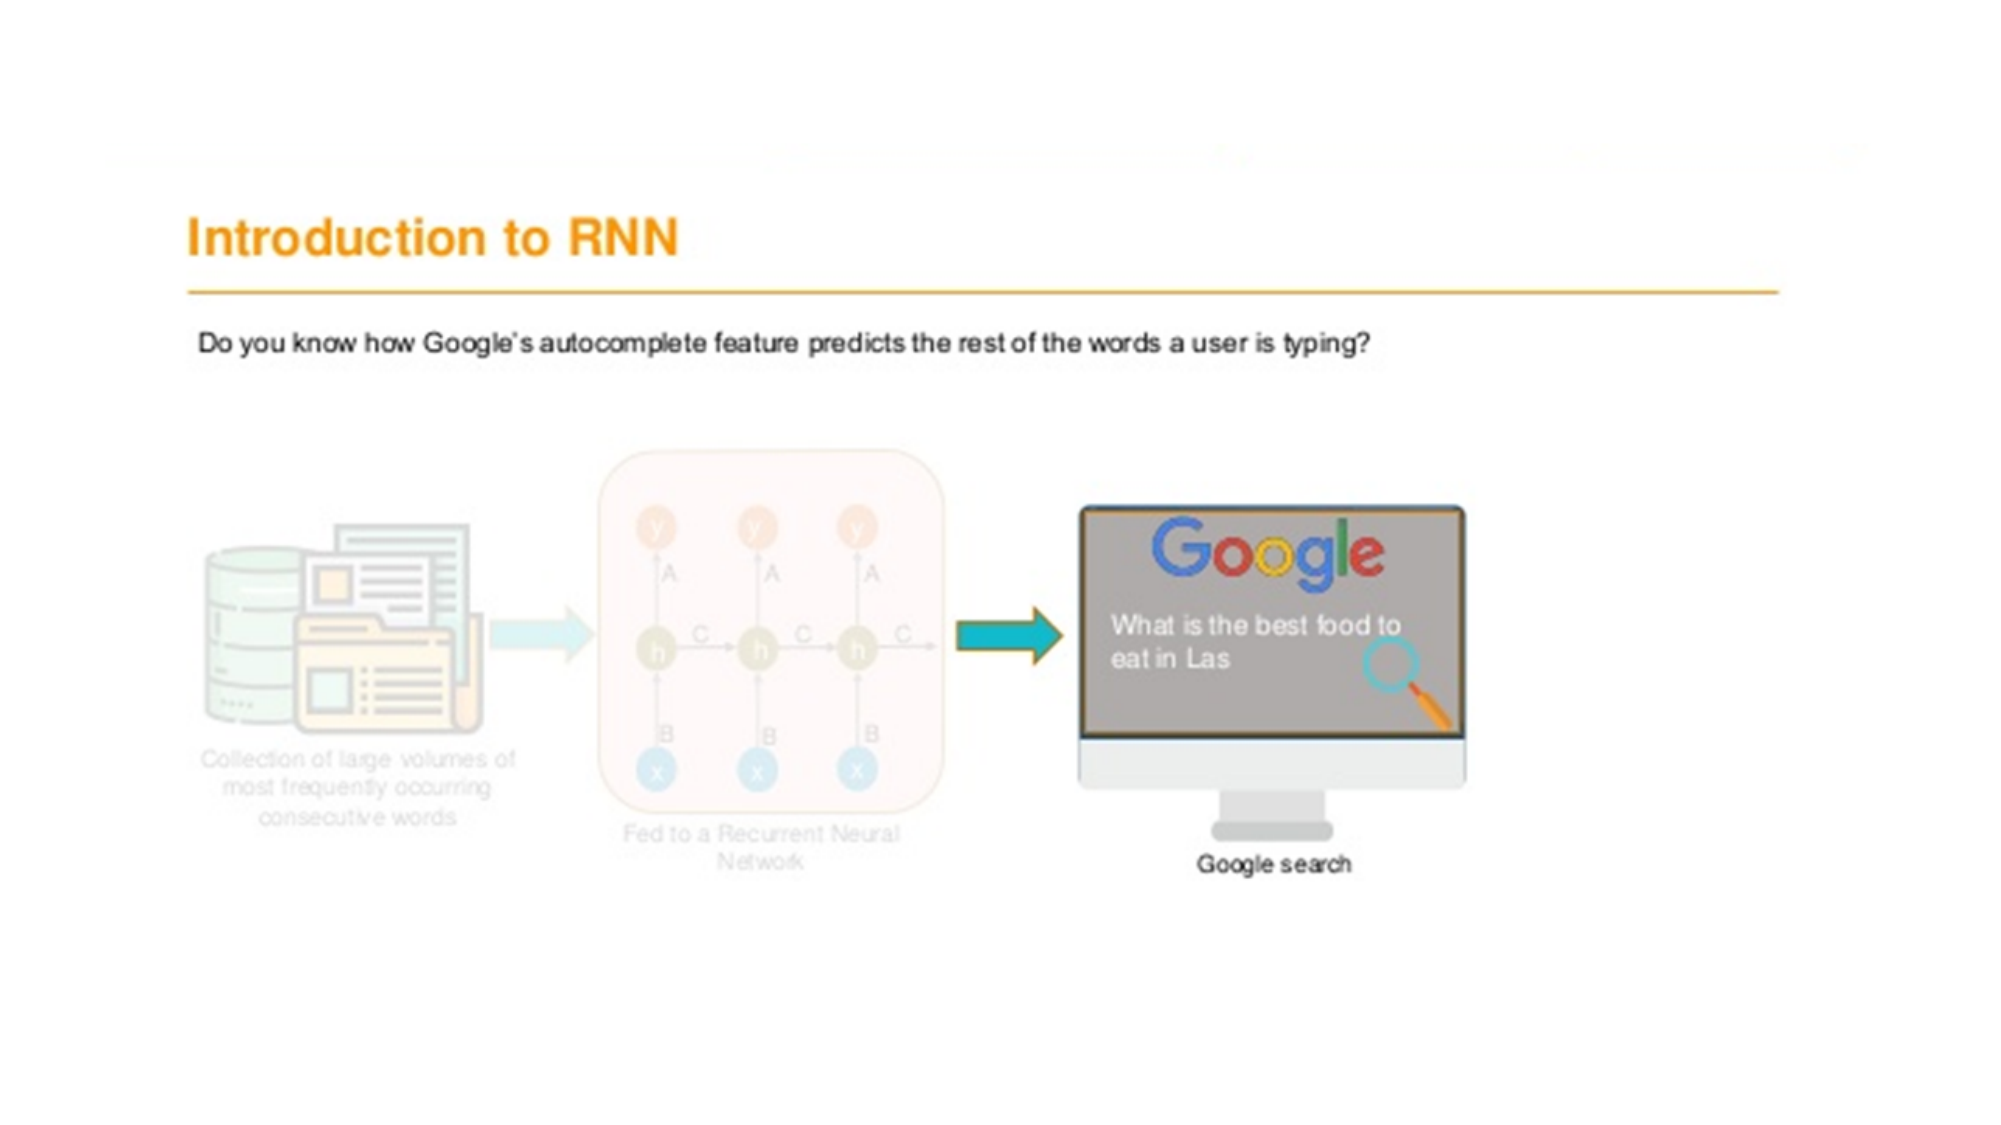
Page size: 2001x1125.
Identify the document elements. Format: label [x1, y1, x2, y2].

picture [105, 105, 1895, 1020]
